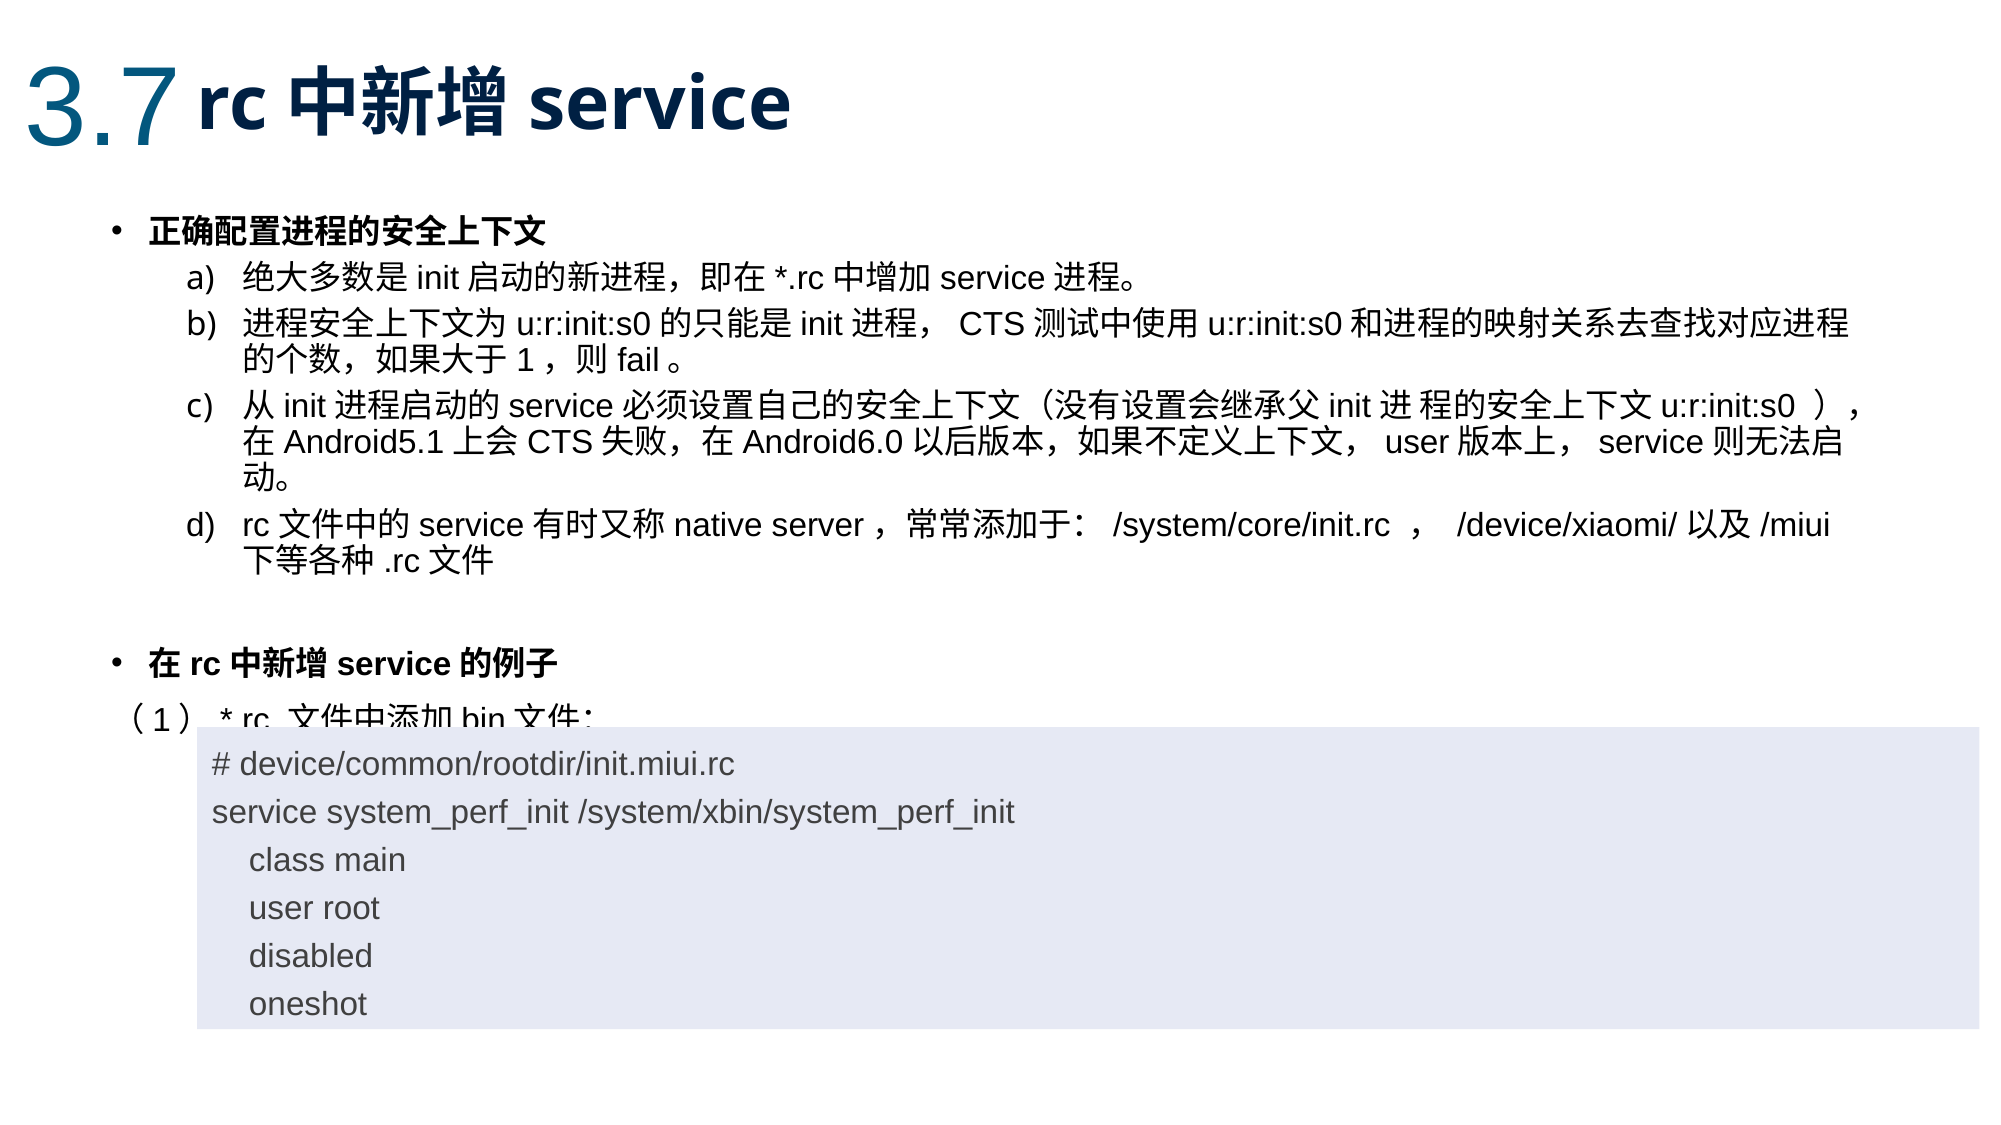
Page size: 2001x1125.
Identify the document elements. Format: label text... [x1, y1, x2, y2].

text_box # device/common/rootdir/init.miui.rc service system_perf_init /system/xbin/system_perf_init class main user root disabled oneshot [197, 727, 1980, 1030]
text_box 正确配置进程的安全上下文 绝大多数是init启动的新进程，即在*.rc中增加service进程。 进程安全上下文为u:r:init:s0的只能是init进程，CTS测试中使用u:r:init:s0和进程的映射关系去查找对应进程的个数，如果大于1，则fail。 从init进程启动的service必须设置自己的安全上下文（没有设置会继承父init进 程的安全上下文u:r:init:s0 ），在Android5.1上会CTS失败，在Android6.0以后版本，如果不定义上下文，user版本上，service则无法启动。 rc文件中的service有时又称native server，常常添加于：/system/core/init.rc ， /device/xiaomi/以及/miui下等各种.rc文件 在rc中新增service的例子 （1）*.rc 文件中添加bin文件： [96, 207, 1875, 1110]
text_box rc中新增service [181, 29, 1528, 153]
text_box 3.7 [9, 25, 197, 176]
